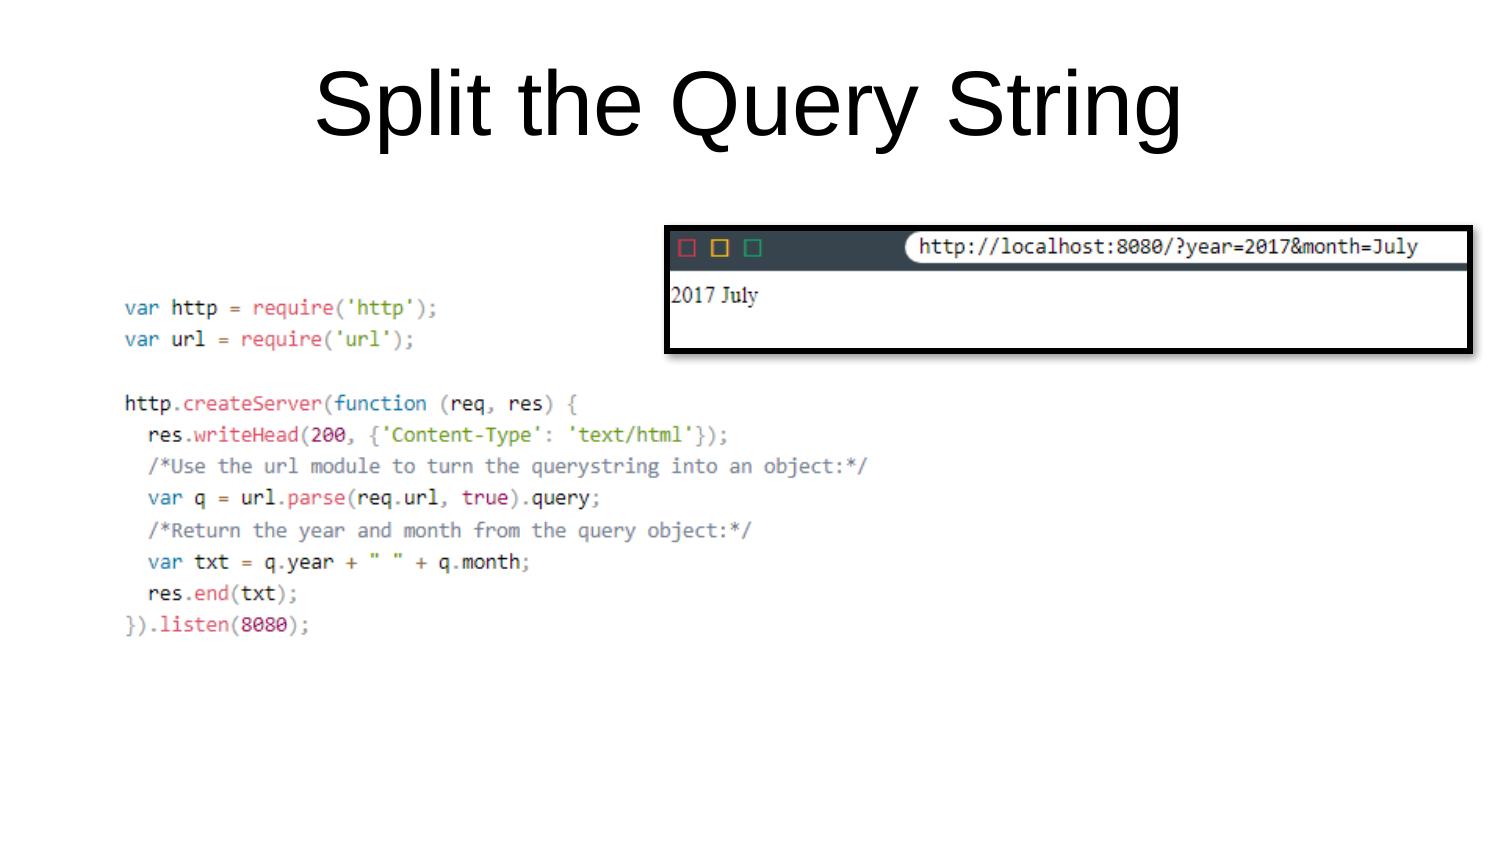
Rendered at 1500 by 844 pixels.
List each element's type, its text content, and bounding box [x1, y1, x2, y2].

title Split the Query String [74, 38, 1425, 170]
picture [116, 230, 1467, 671]
